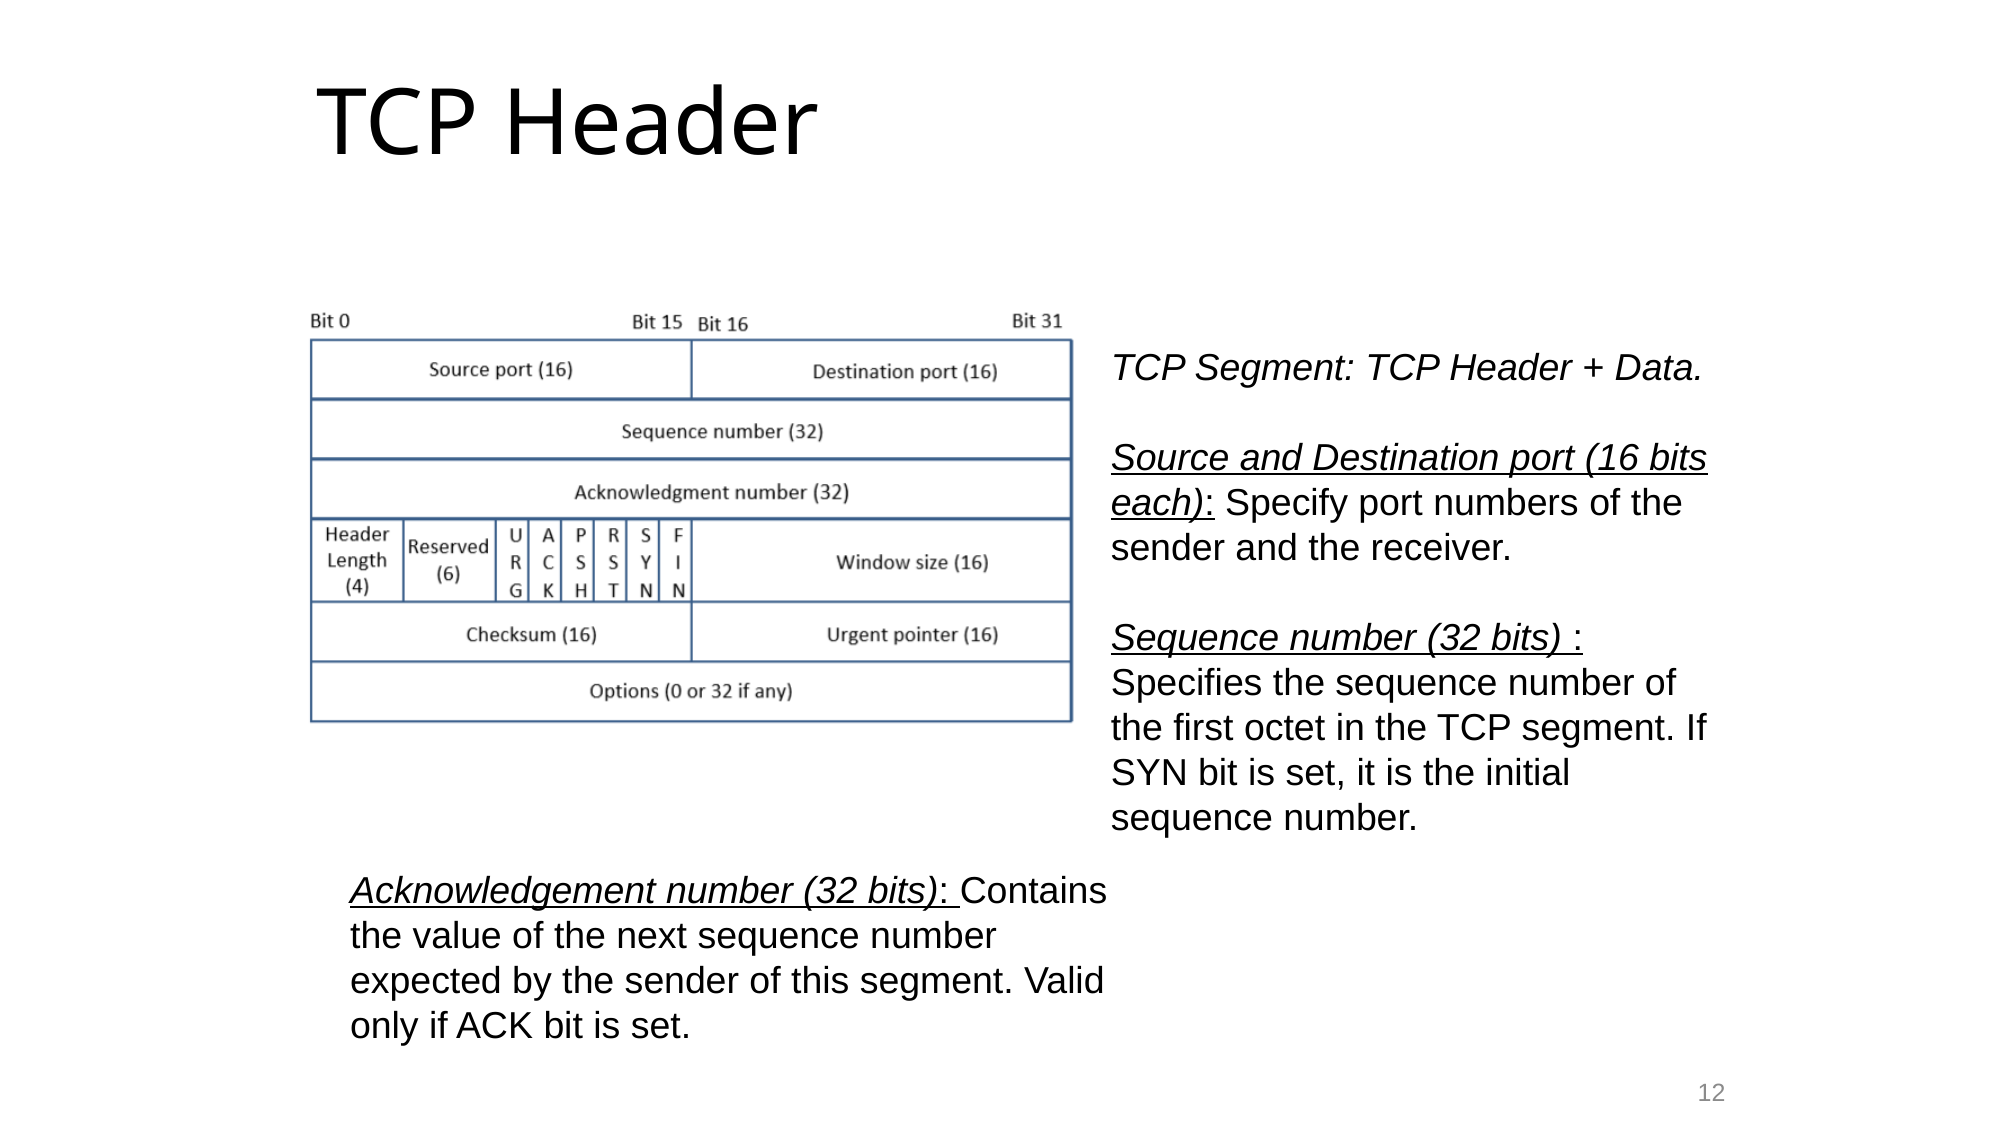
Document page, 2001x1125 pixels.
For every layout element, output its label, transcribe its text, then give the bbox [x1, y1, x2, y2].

text_box TCP Segment: TCP Header + Data. Source and Destination port (16 bits each): Specify port numbers of the sender and the receiver. Sequence number (32 bits) : Specifies the sequence number of the first octet in the TCP segment. If SYN bit is set, it is the initial sequence number. [1095, 328, 1741, 961]
text_box 12 [1638, 1080, 1741, 1103]
picture [291, 298, 1114, 746]
title TCP Header [301, 60, 1699, 155]
text_box Acknowledgement number (32 bits): Contains the value of the next sequence number expected by the sender of this segment. Valid only if ACK bit is set. [335, 851, 1131, 1103]
